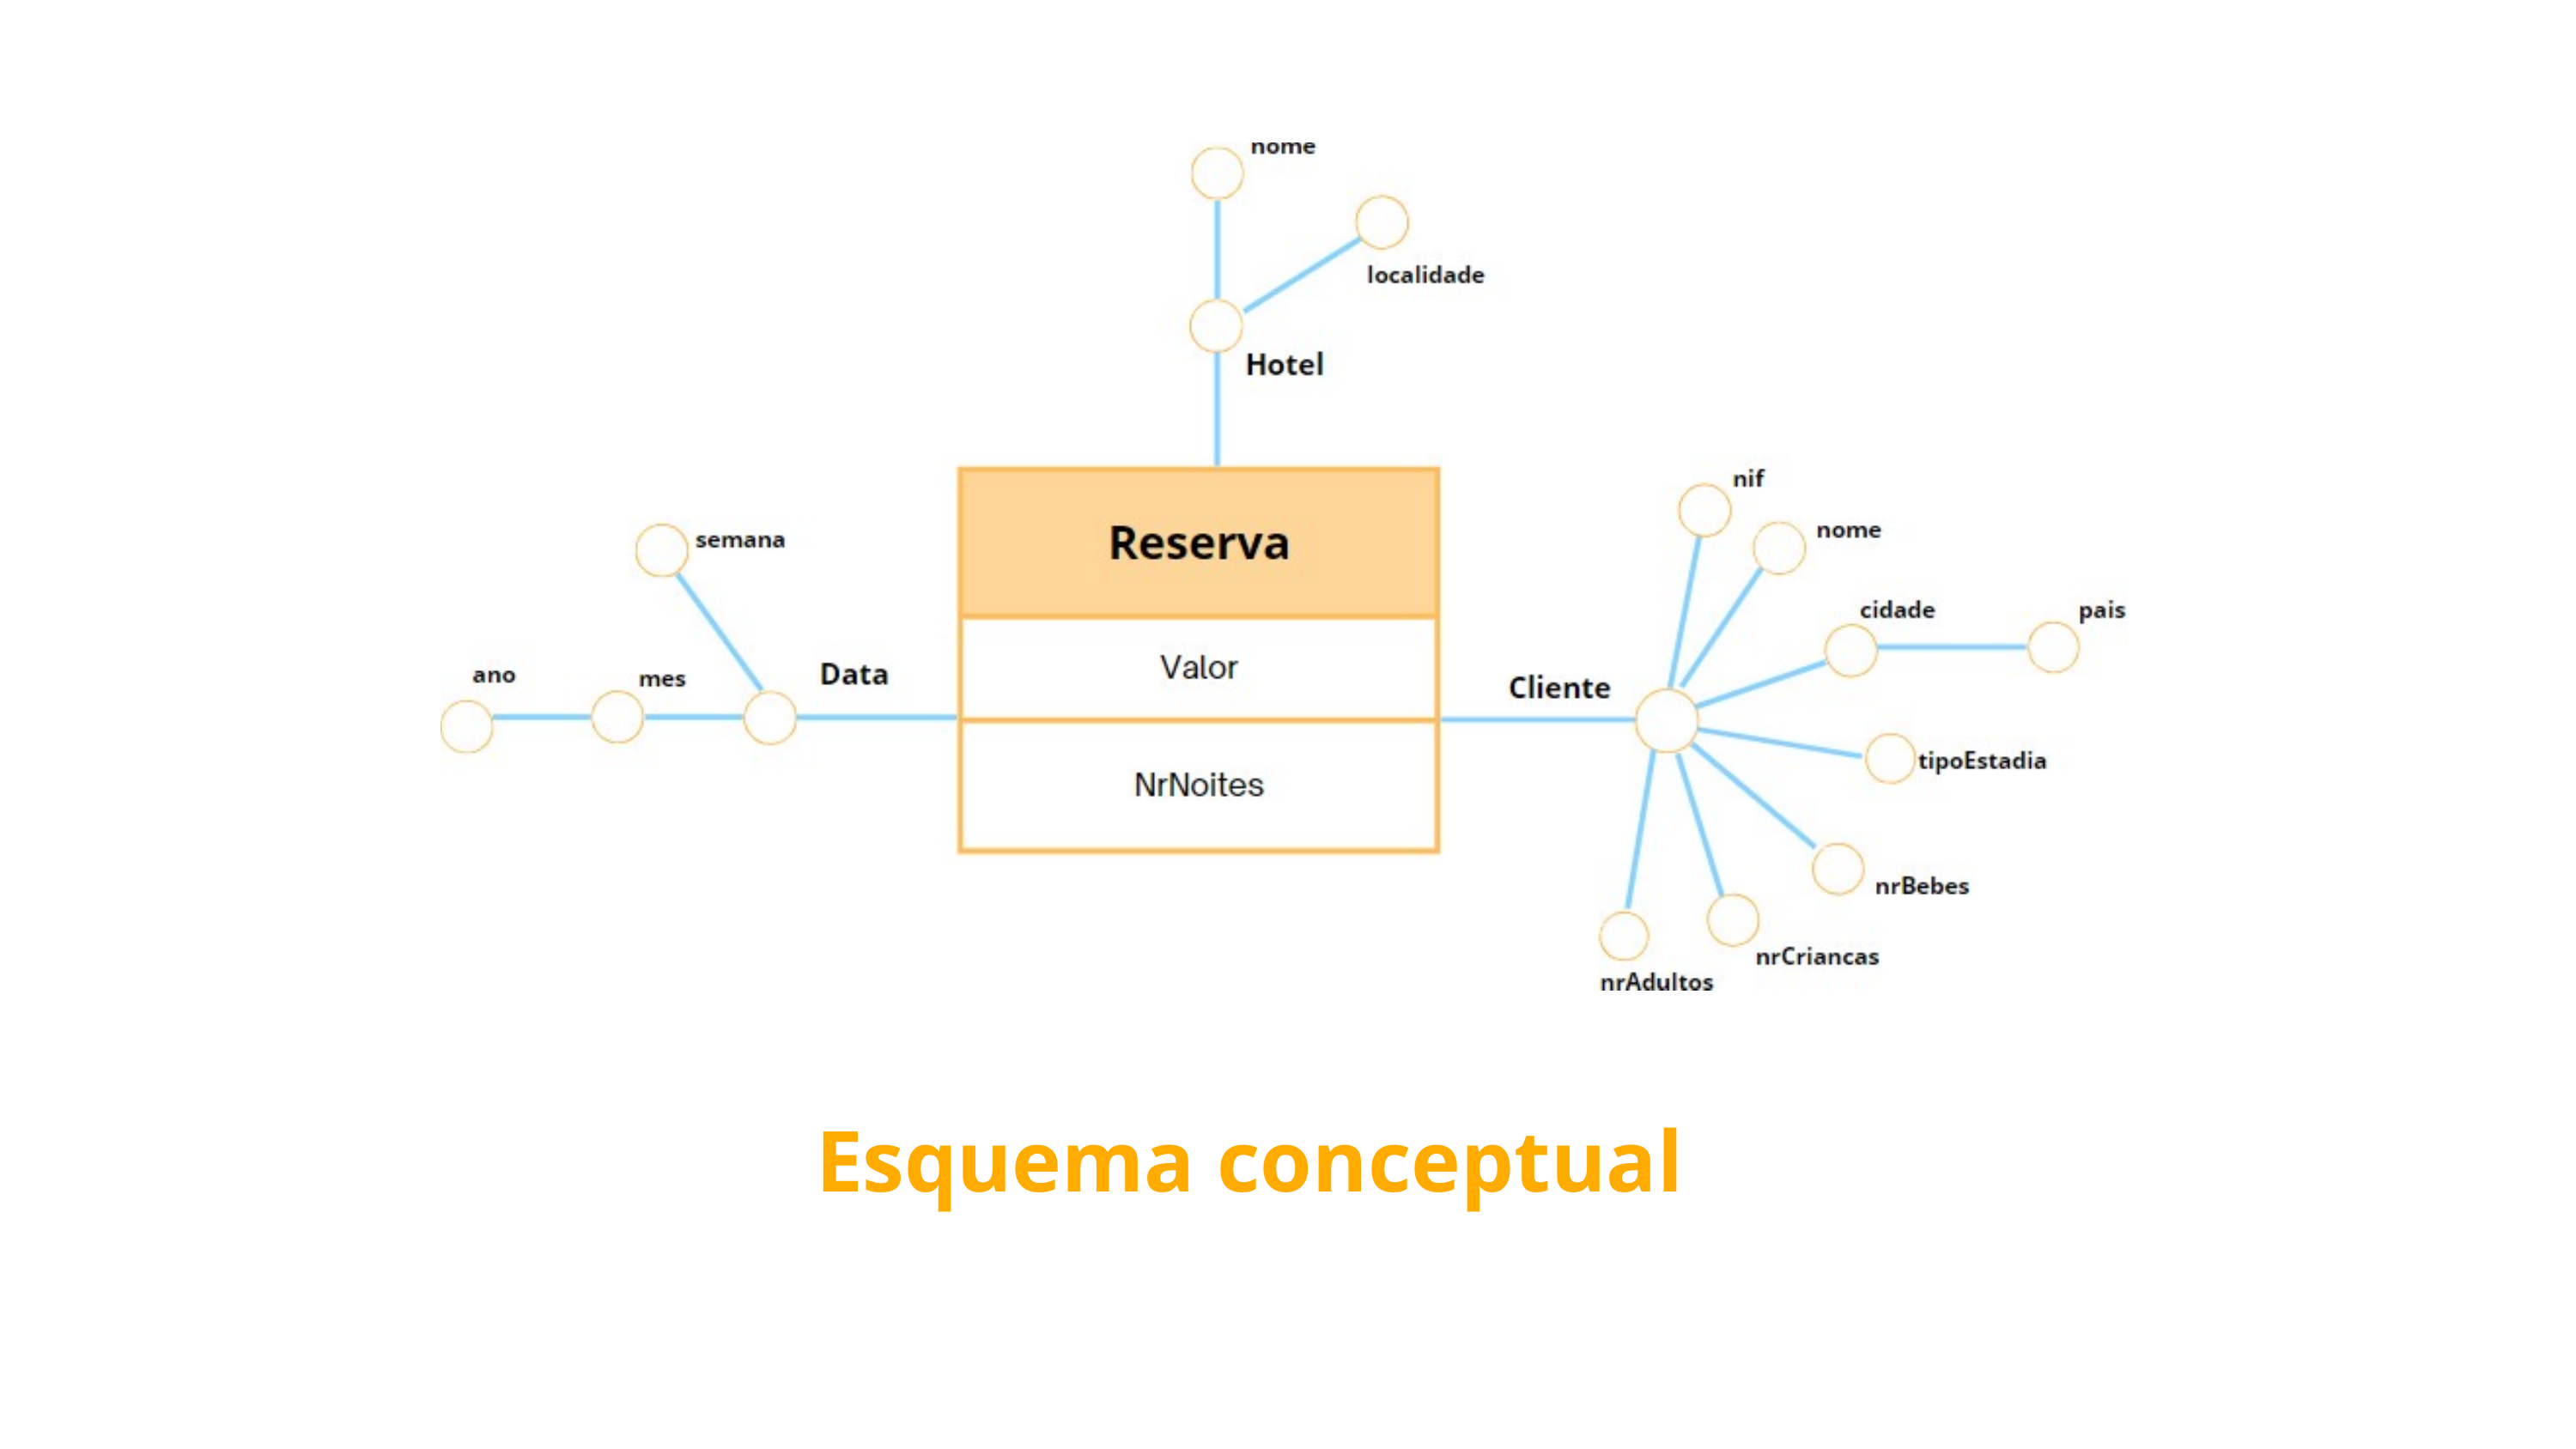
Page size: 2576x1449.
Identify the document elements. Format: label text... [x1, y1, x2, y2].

picture [440, 142, 2128, 991]
title Esquema conceptual [814, 1106, 1686, 1350]
